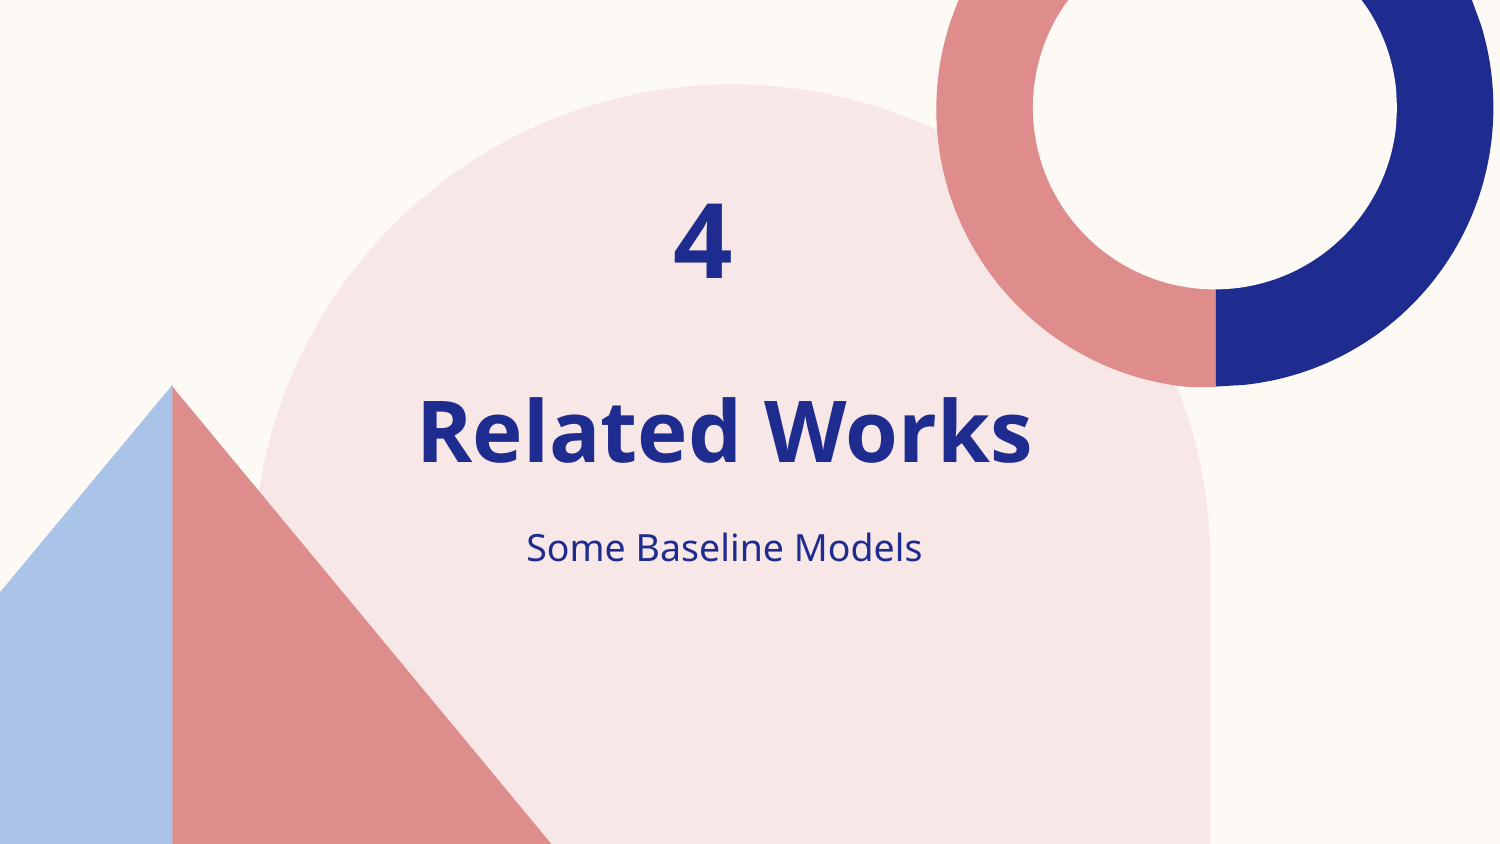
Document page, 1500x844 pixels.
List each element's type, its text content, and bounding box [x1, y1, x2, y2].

title 4 [309, 168, 1097, 264]
list Related Works Some Baseline Models [331, 376, 1119, 440]
